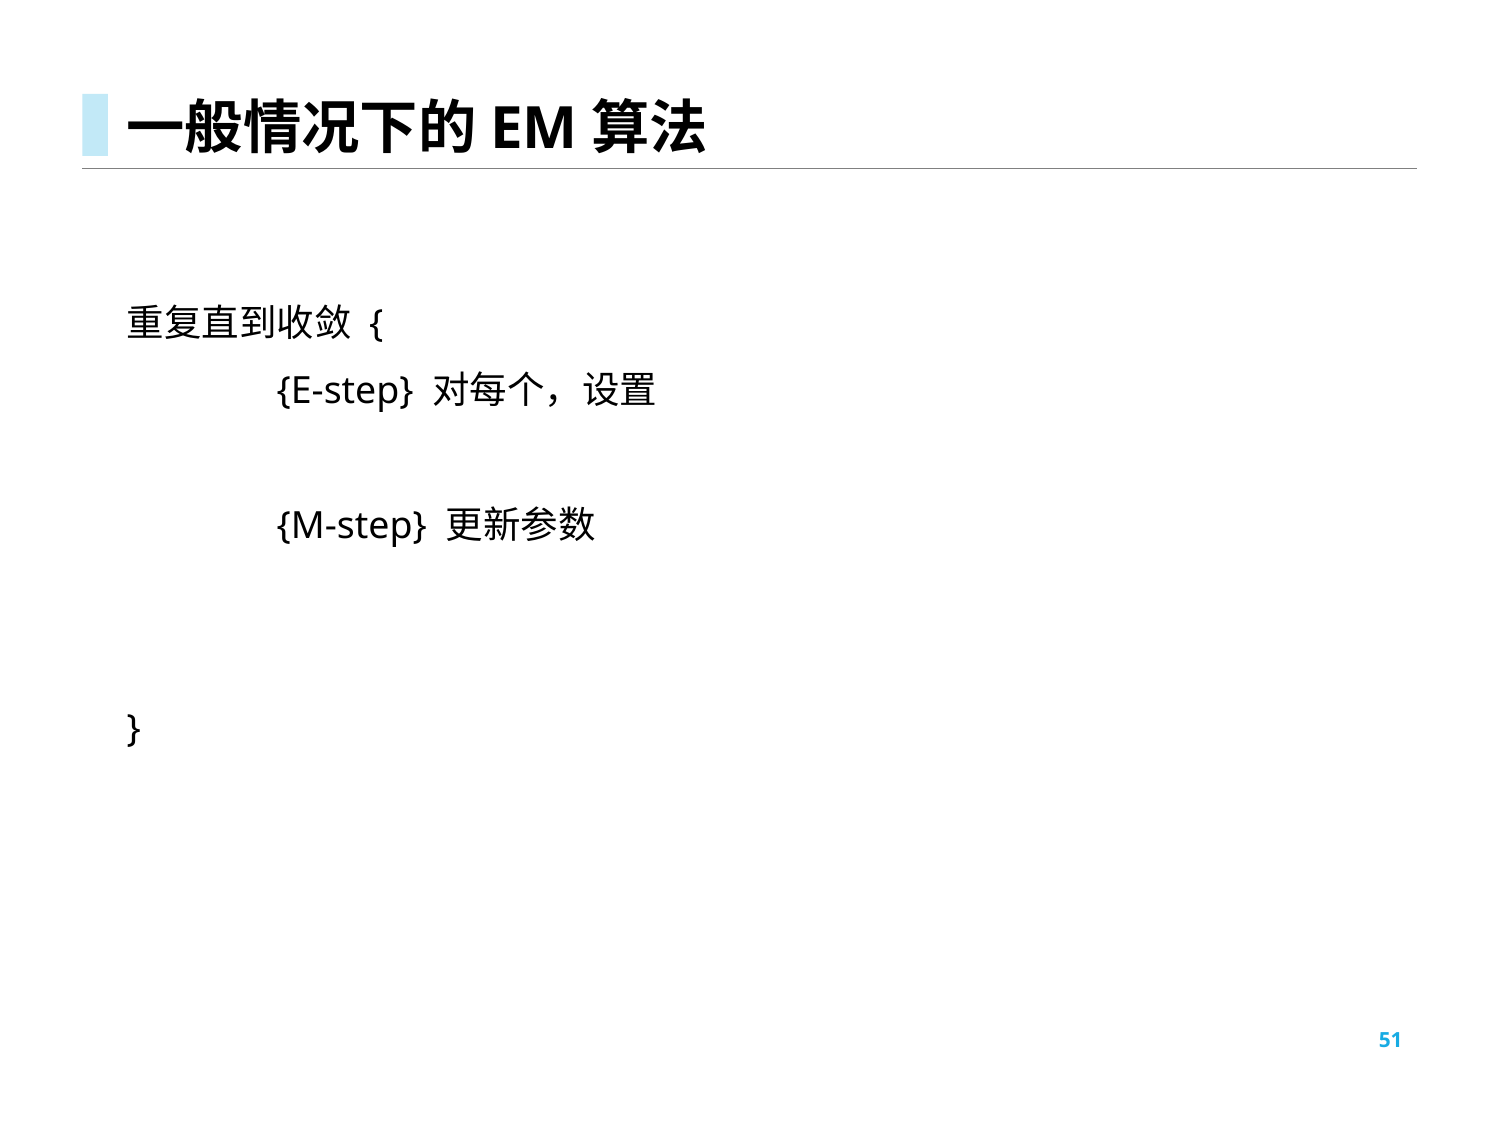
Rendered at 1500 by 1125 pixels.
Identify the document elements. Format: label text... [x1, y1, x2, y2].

title 一般情况下的EM算法 [111, 0, 1447, 169]
slide_number 51 [1059, 1023, 1418, 1058]
